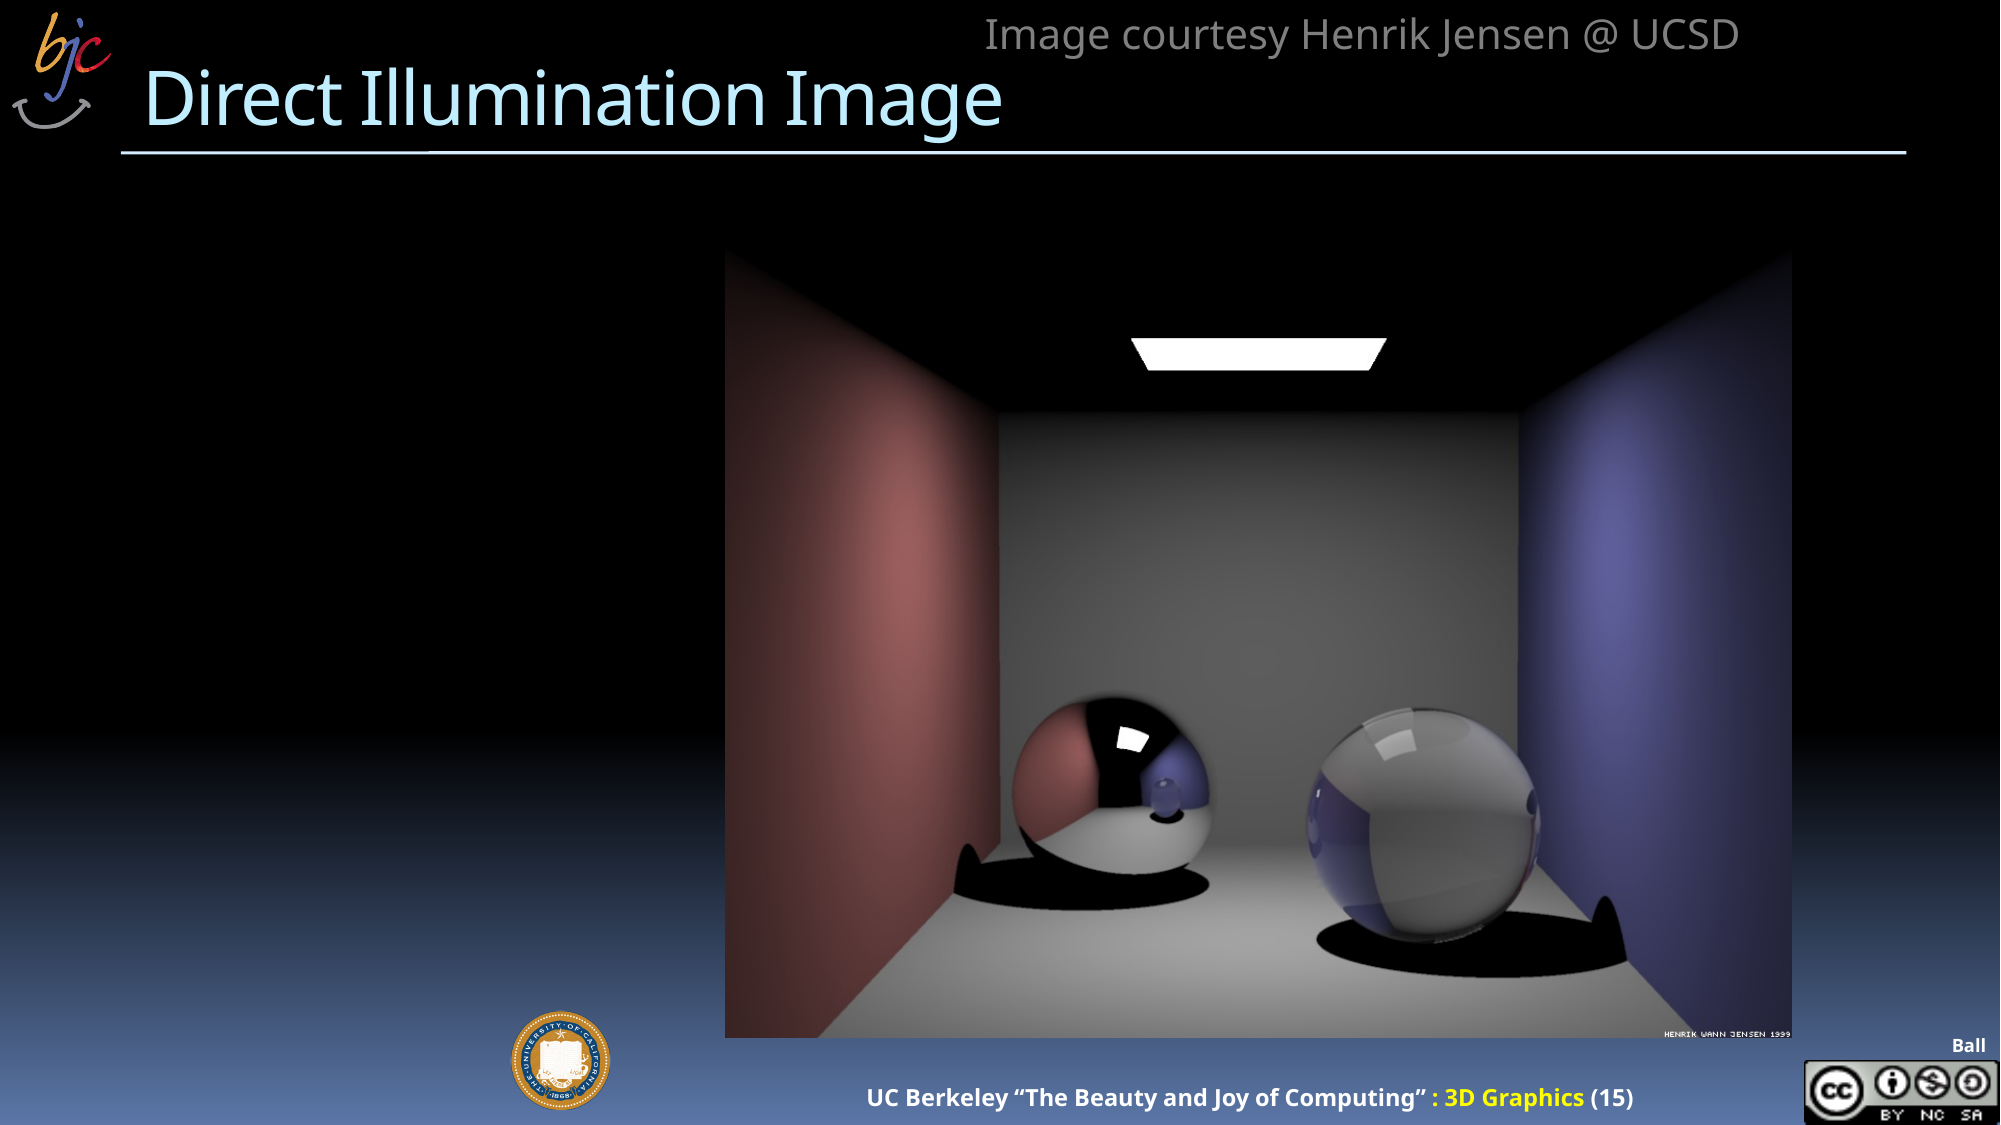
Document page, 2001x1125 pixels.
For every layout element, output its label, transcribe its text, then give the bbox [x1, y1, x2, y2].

text_box Image courtesy Henrik Jensen @ UCSD [970, 0, 1756, 65]
picture [12, 12, 111, 129]
picture [510, 1010, 611, 1111]
title Direct Illumination Image [120, 39, 1907, 148]
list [724, 237, 1793, 1038]
picture [1804, 1060, 2000, 1125]
